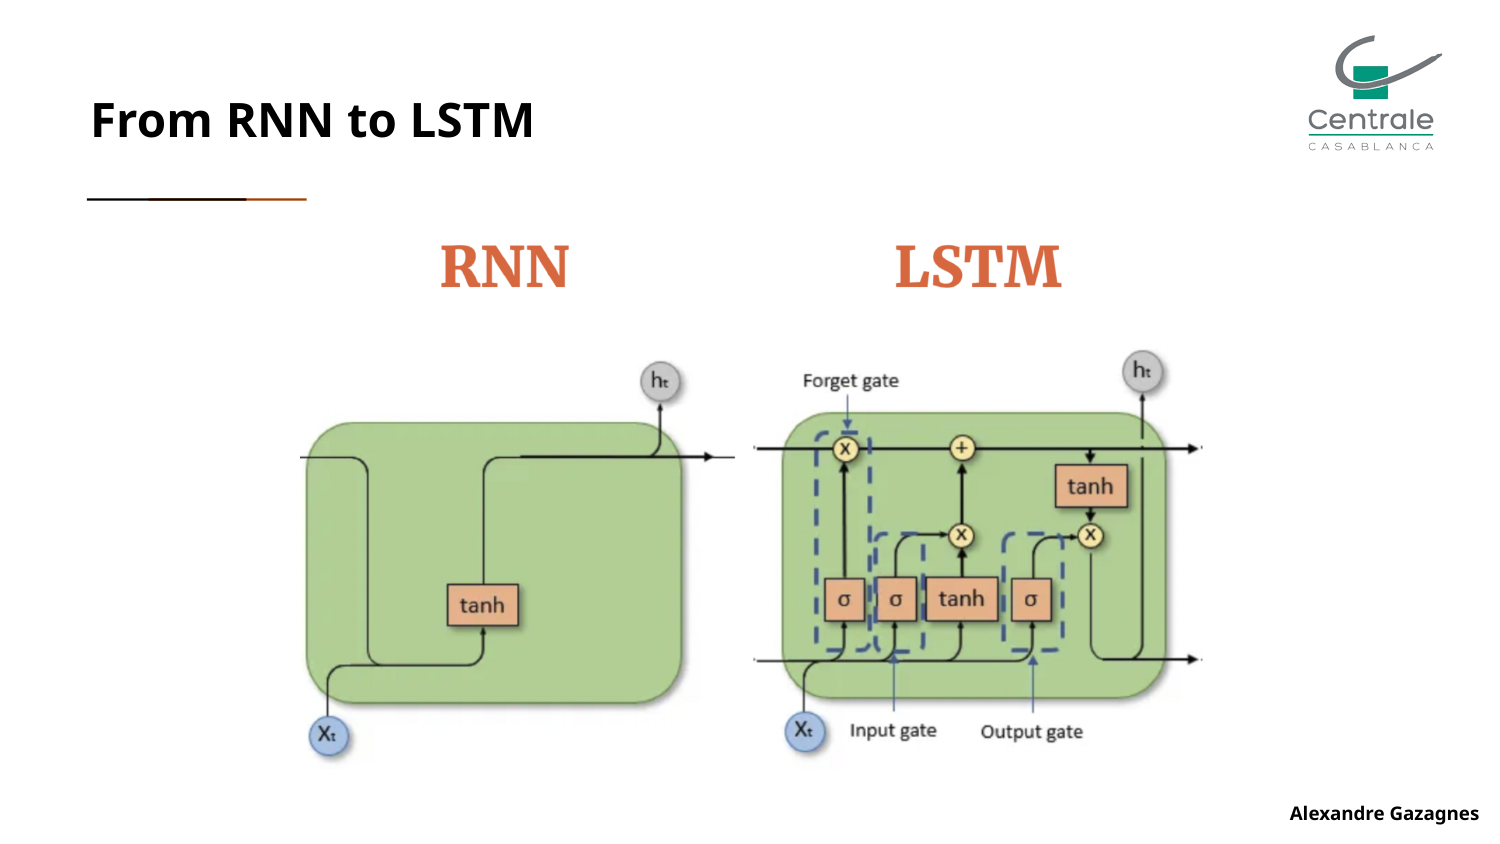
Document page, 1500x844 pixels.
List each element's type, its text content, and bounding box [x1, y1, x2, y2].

picture [1245, 0, 1500, 191]
text_box Alexandre Gazagnes [1274, 790, 1497, 836]
title From RNN to LSTM [75, 75, 1245, 163]
picture [299, 221, 1238, 788]
